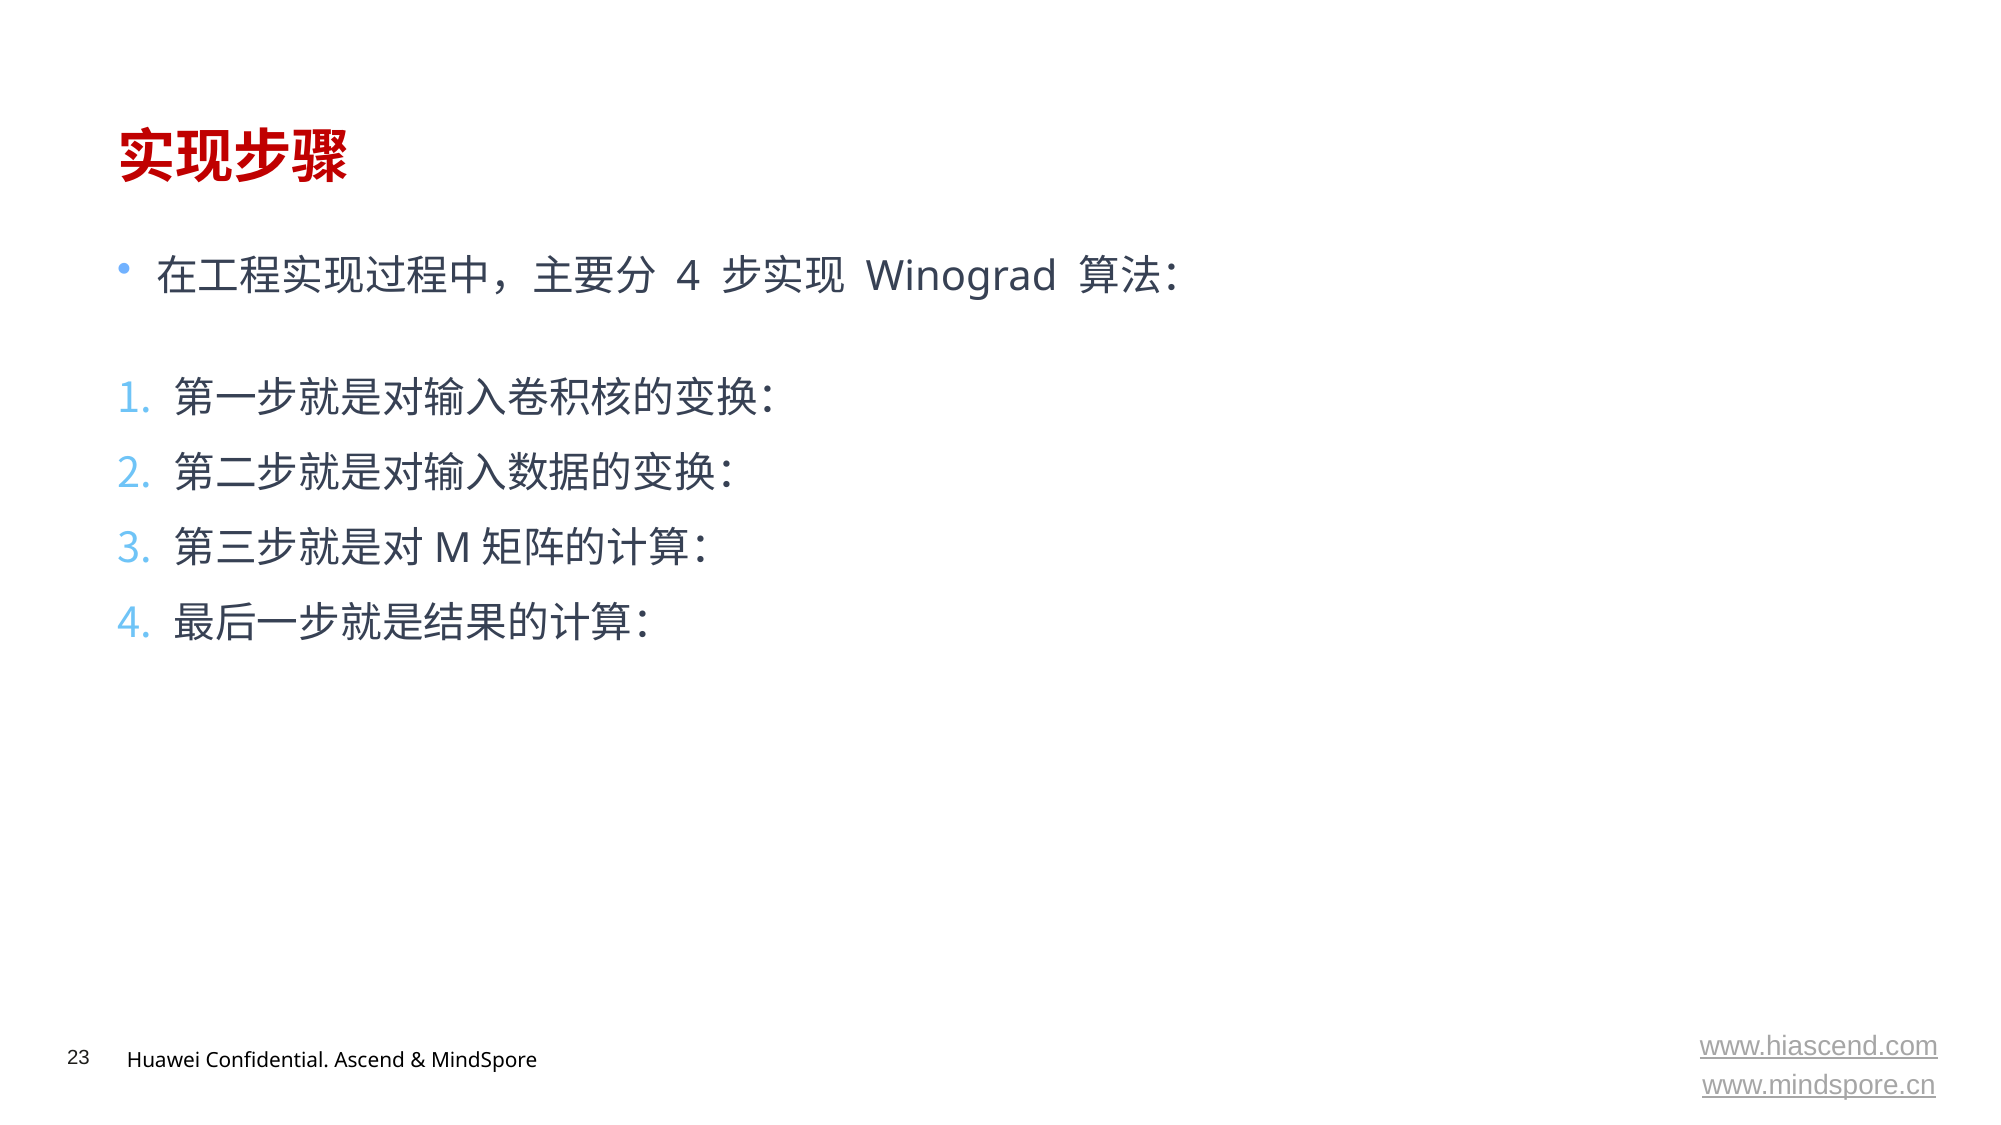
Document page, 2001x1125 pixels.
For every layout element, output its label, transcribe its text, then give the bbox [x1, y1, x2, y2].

title 实现步骤 [102, 111, 1901, 209]
list 在工程实现过程中，主要分 4 步实现 Winograd 算法： [102, 231, 1901, 315]
